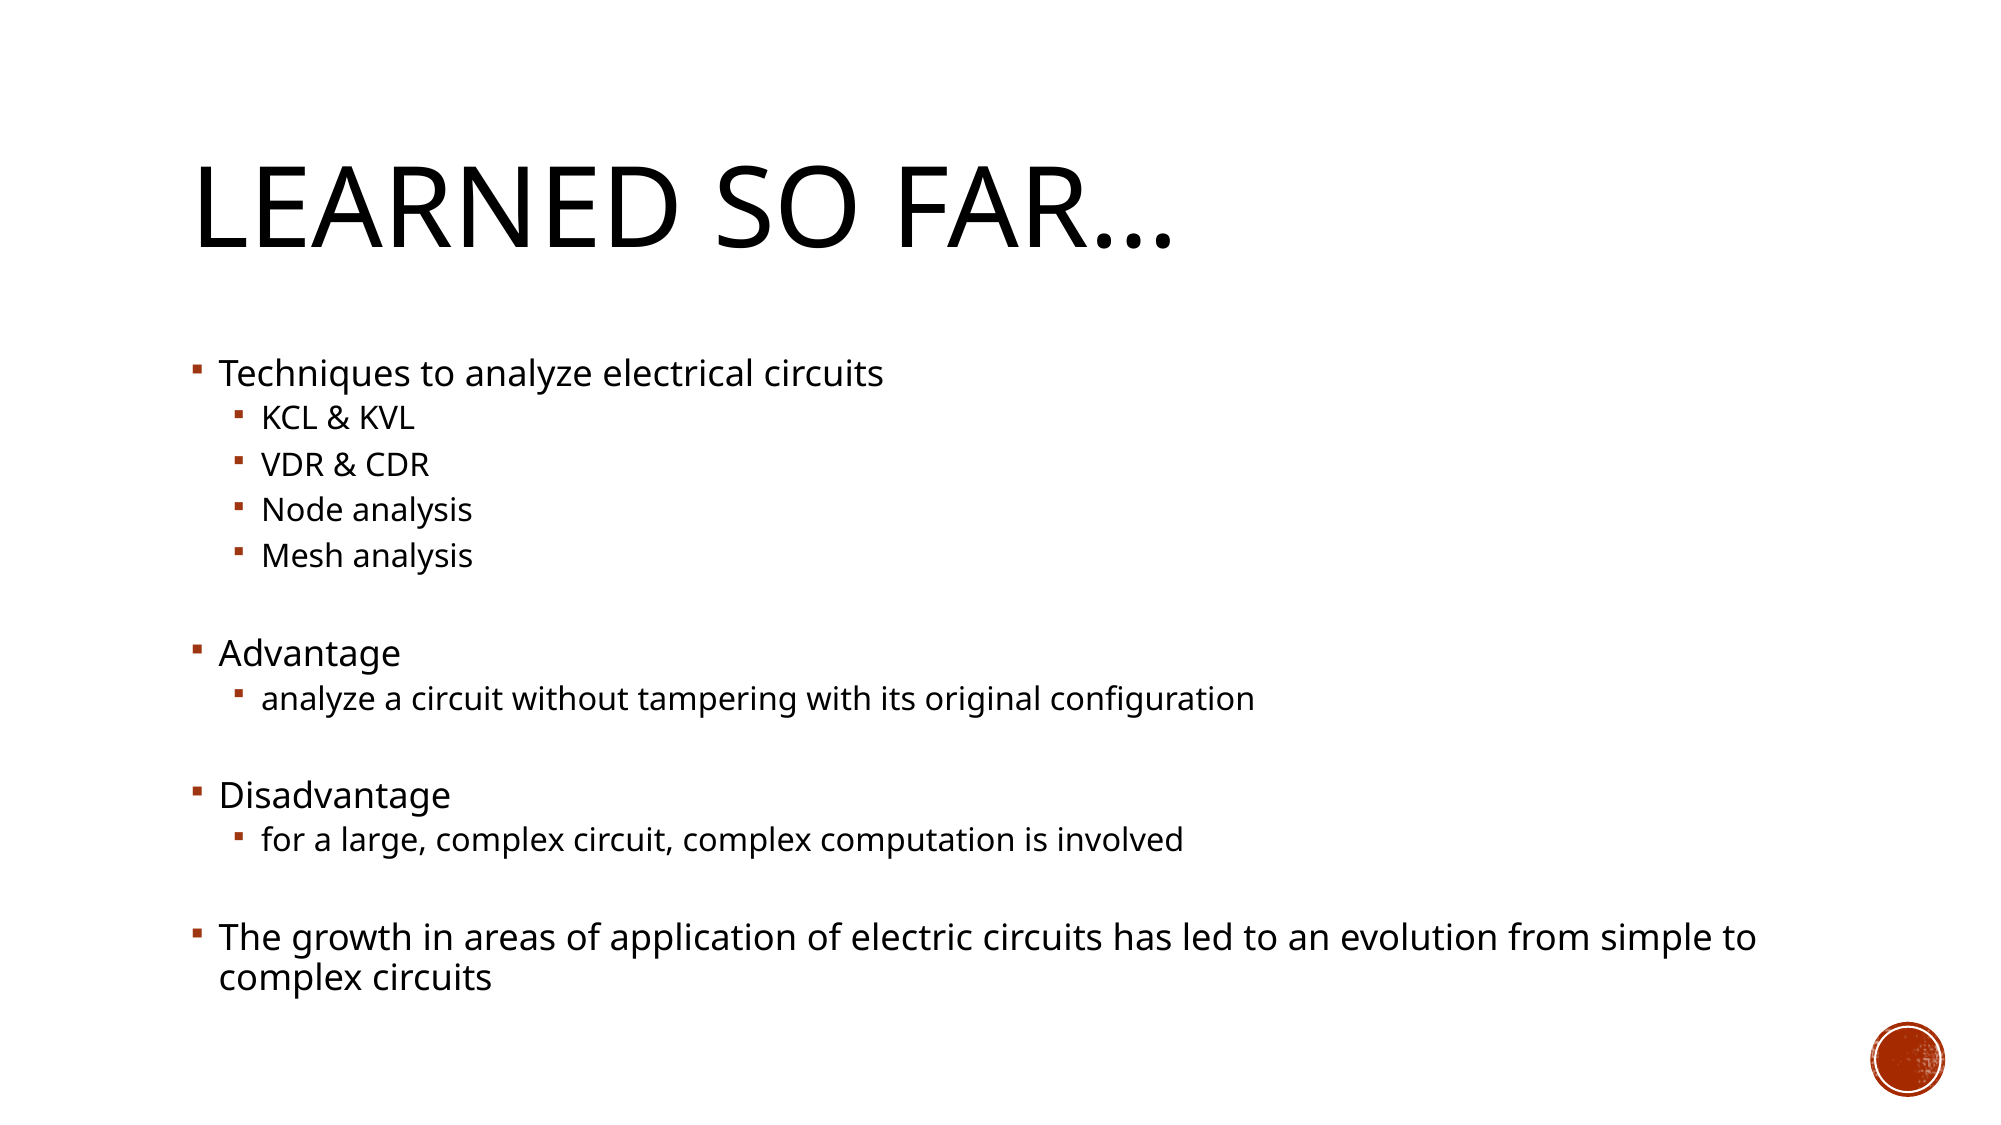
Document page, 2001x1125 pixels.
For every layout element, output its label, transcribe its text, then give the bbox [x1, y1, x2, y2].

list Techniques to analyze electrical circuits KCL & KVL VDR & CDR Node analysis Mesh analysis Advantage analyze a circuit without tampering with its original configuration Disadvantage for a large, complex circuit, complex computation is involved The growth in areas of application of electric circuits has led to an evolution from simple to complex circuits [175, 348, 1826, 1013]
title Learned so far… [175, 79, 1826, 344]
